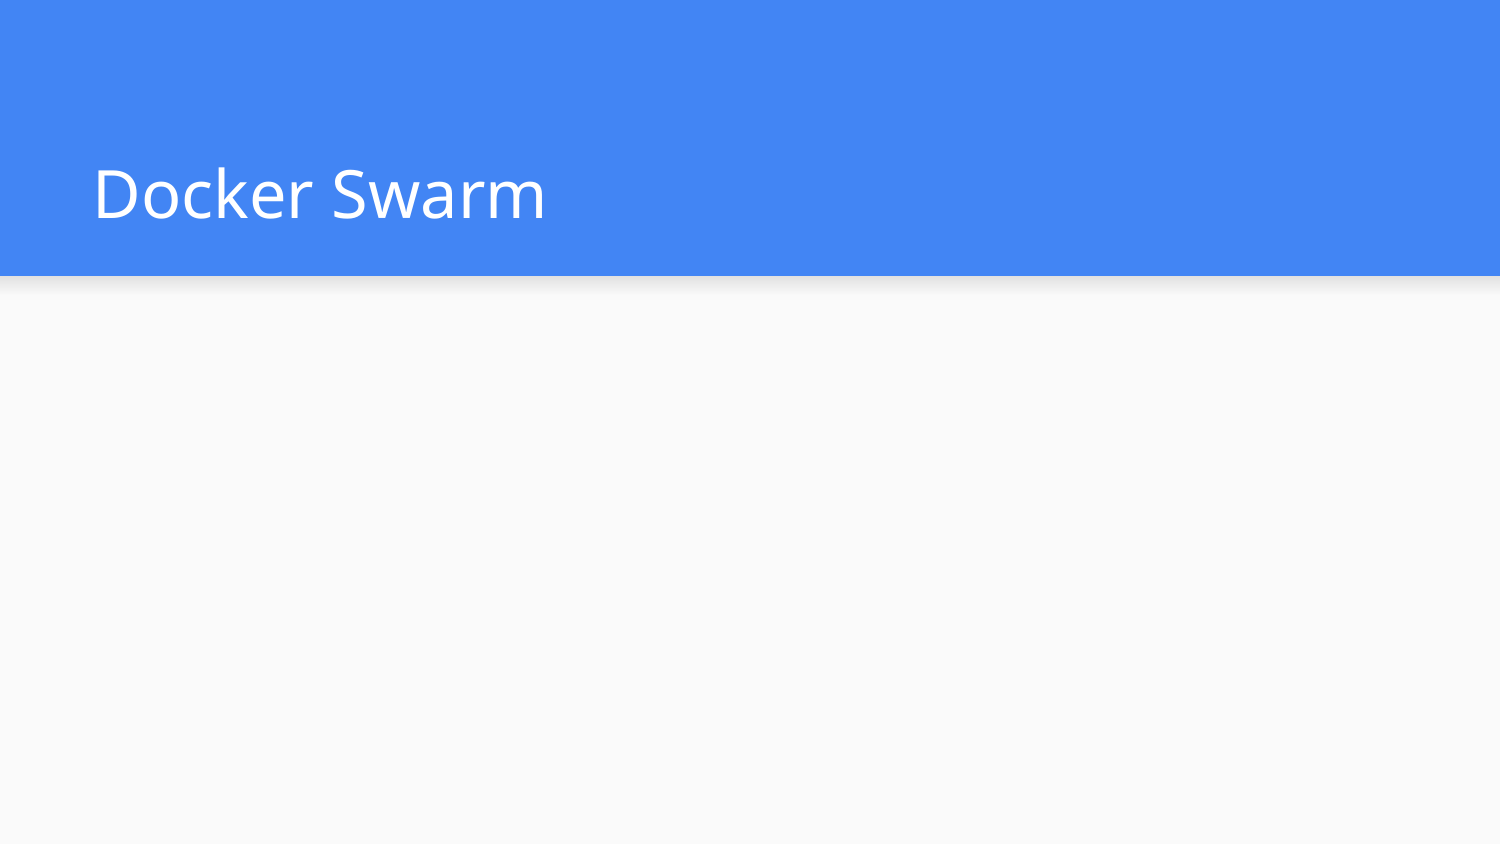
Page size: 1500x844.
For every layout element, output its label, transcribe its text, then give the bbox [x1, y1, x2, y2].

title Docker Swarm [77, 121, 1427, 248]
